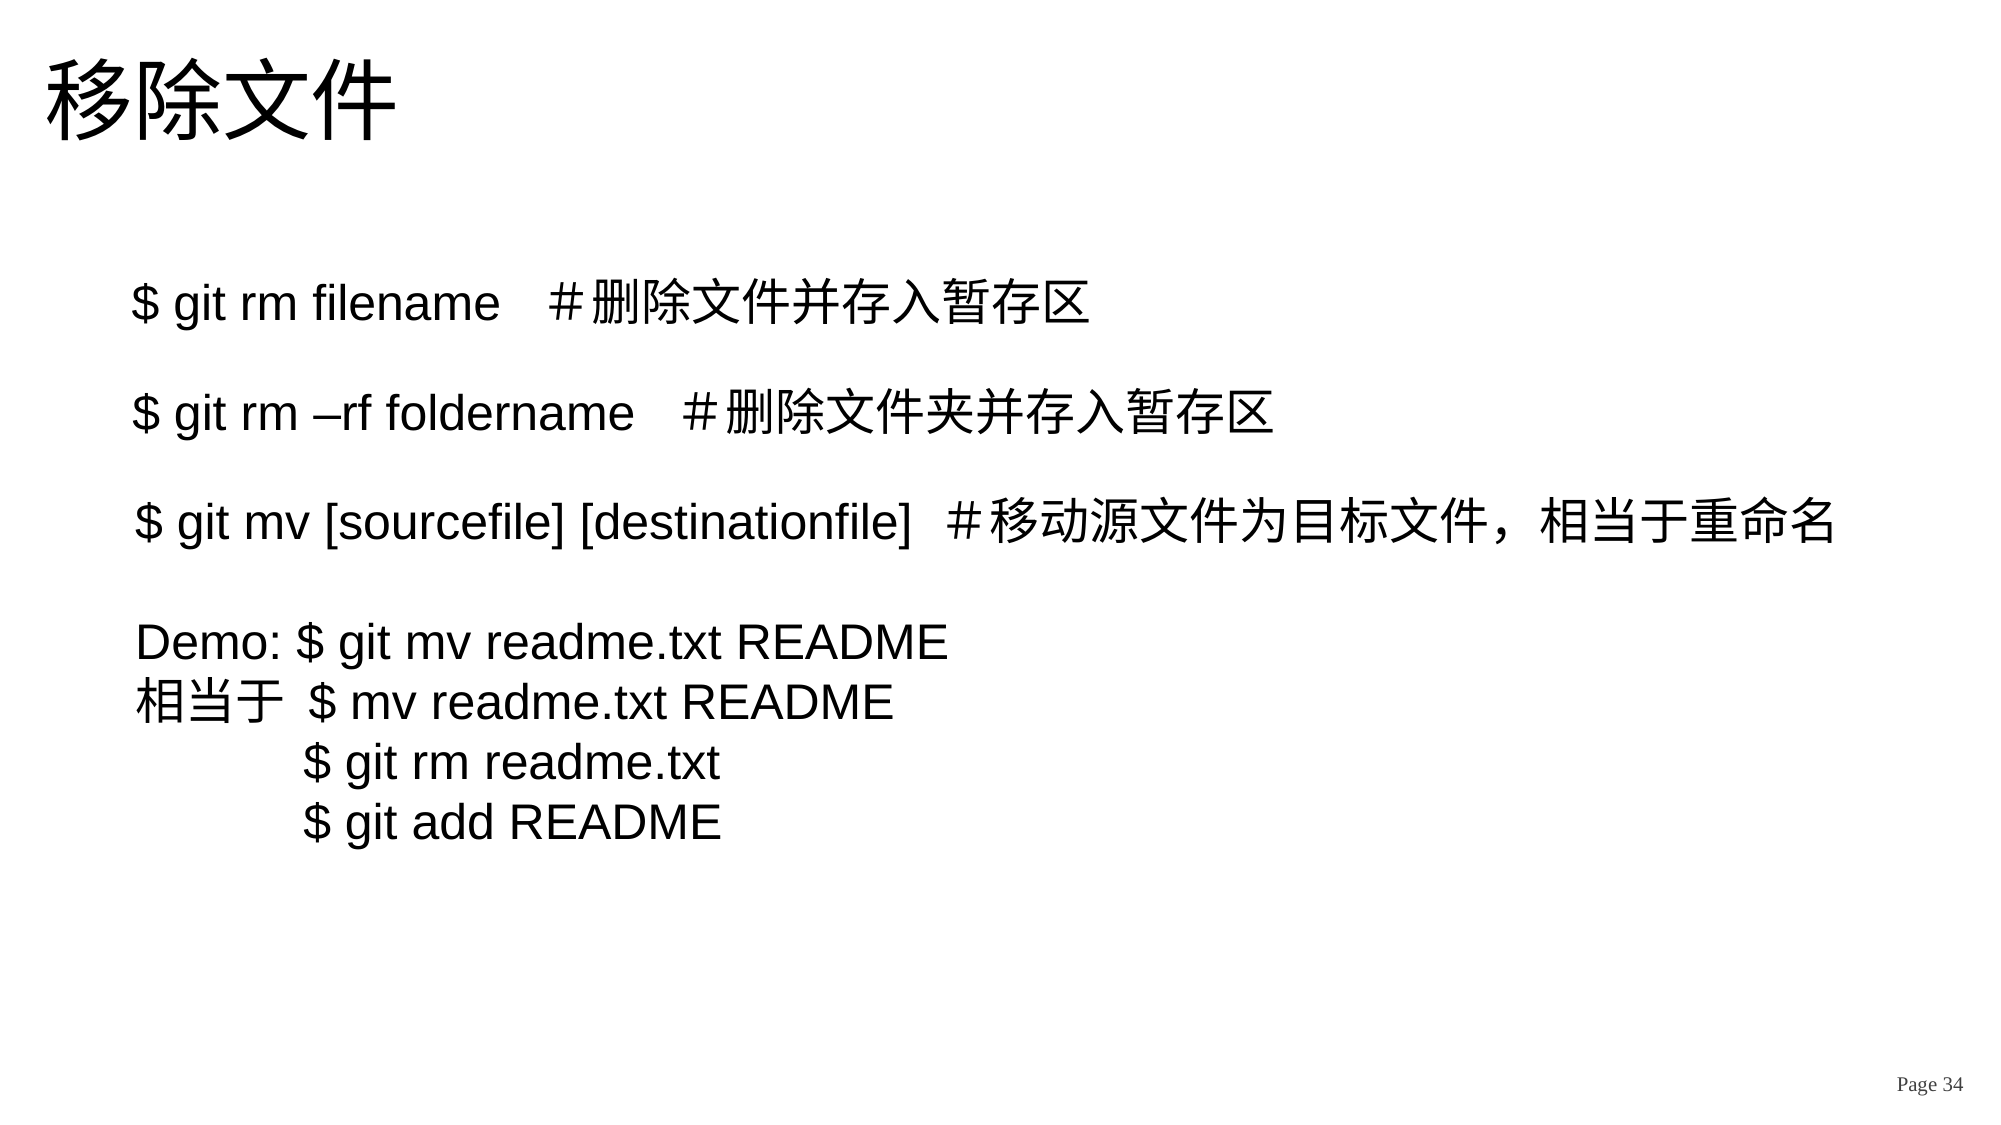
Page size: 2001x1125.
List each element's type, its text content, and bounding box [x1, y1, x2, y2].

text_box $ git rm filename ＃删除文件并存入暂存区 [116, 263, 1107, 338]
title 移除文件 [0, 44, 2000, 166]
text_box $ git rm –rf foldername ＃删除文件夹并存入暂存区 [117, 373, 1291, 449]
text_box $ git mv [sourcefile] [destinationfile] ＃移动源文件为目标文件，相当于重命名 Demo: $ git mv readme.txt README 相当于 $ mv readme.txt README $ git rm readme.txt $ git add README [120, 481, 1855, 857]
